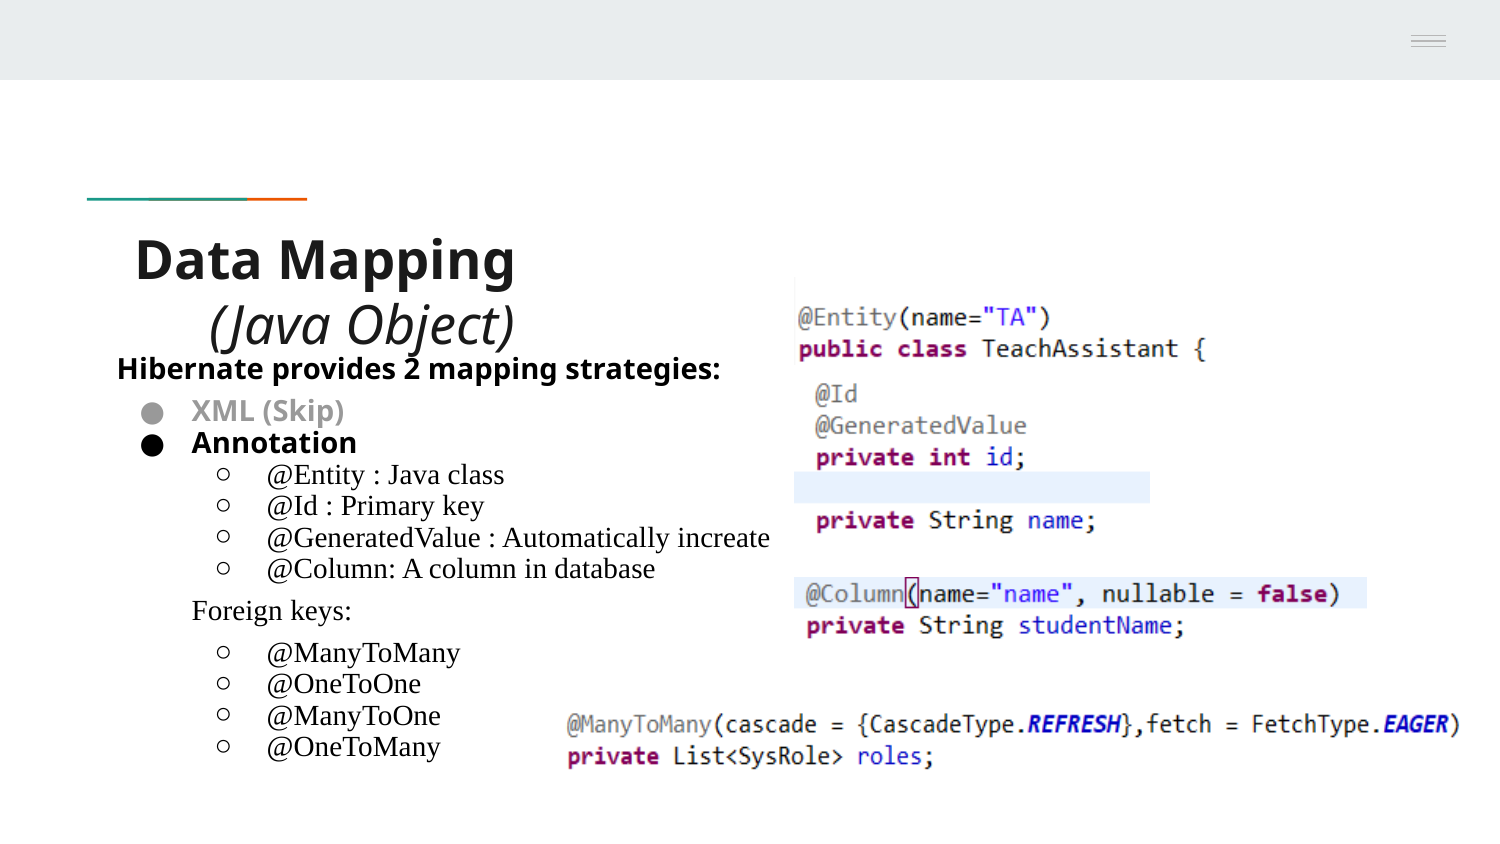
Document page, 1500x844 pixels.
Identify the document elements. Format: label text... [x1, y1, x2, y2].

picture [550, 693, 1500, 782]
list Hibernate provides 2 mapping strategies: XML (Skip) Annotation @Entity : Java class @Id : Primary key @GeneratedValue : Automatically increate @Column: A column in database Foreign keys: @ManyToMany @OneToOne @ManyToOne @OneToMany [101, 339, 812, 836]
title Data Mapping (Java Object) [119, 210, 766, 339]
picture [794, 371, 1150, 546]
picture [794, 277, 1292, 366]
picture [794, 577, 1367, 649]
